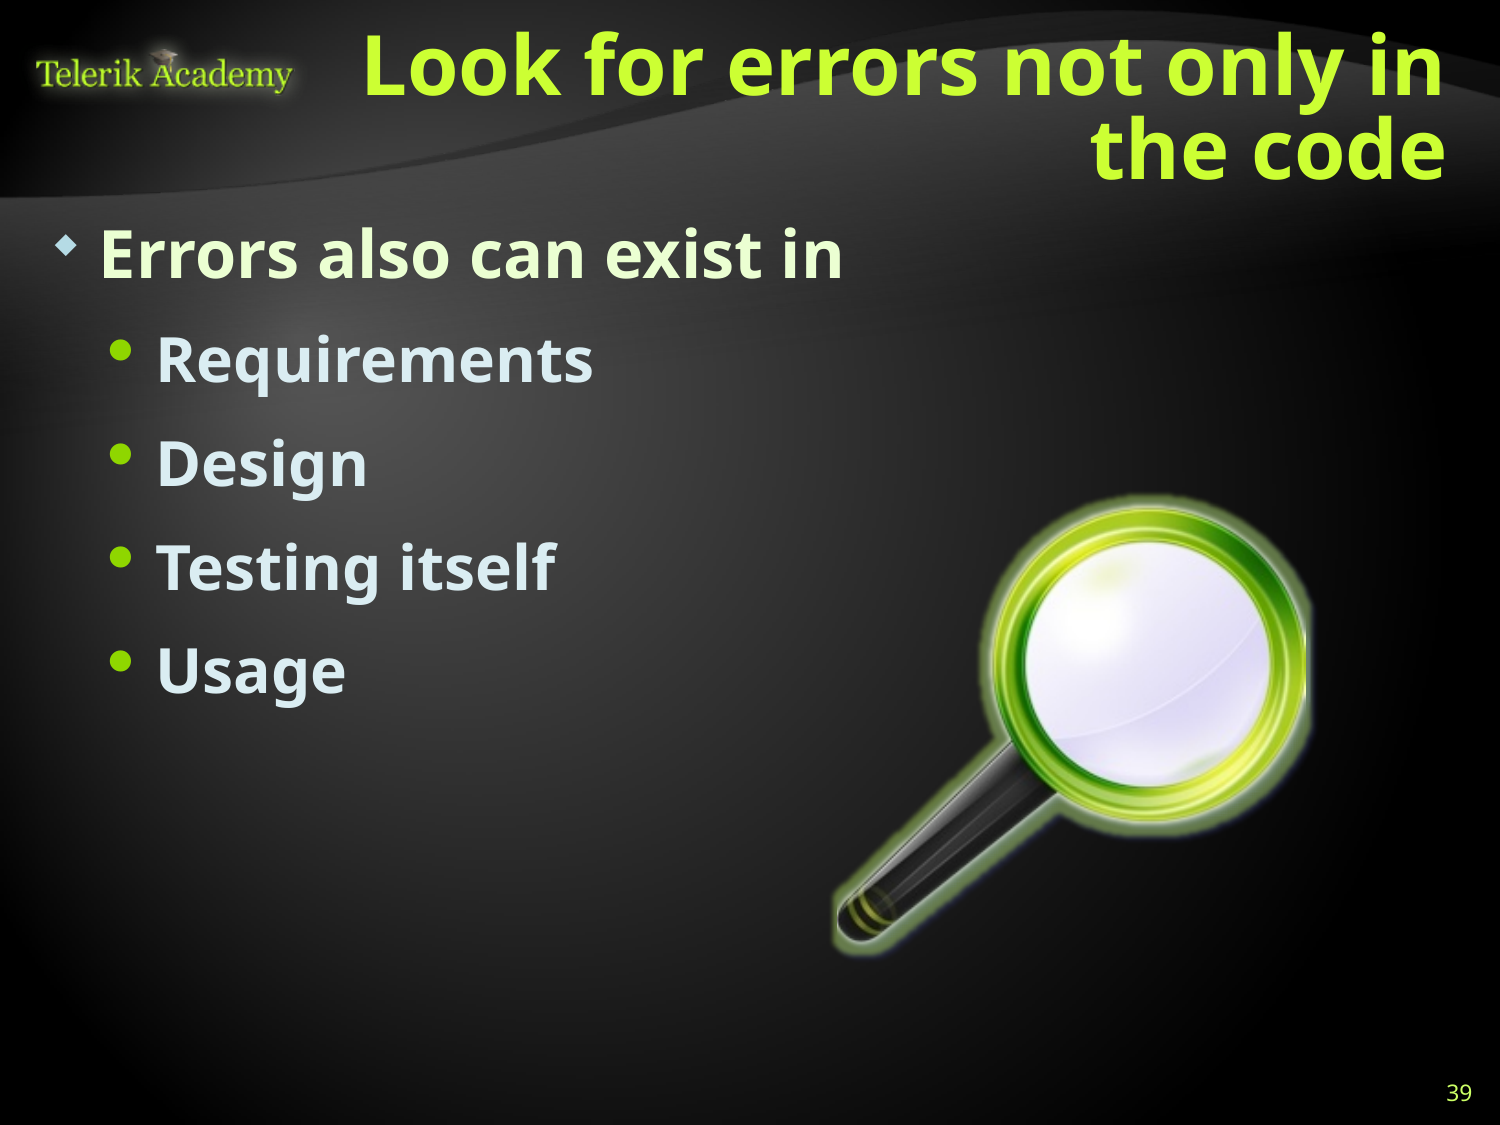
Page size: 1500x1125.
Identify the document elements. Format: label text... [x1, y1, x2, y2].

picture [0, 0, 1500, 1125]
slide_number 39 [1412, 1074, 1488, 1113]
list Errors also can exist in Requirements Design Testing itself Usage [37, 200, 1463, 1088]
title Look for errors not only in the code [300, 37, 1463, 188]
